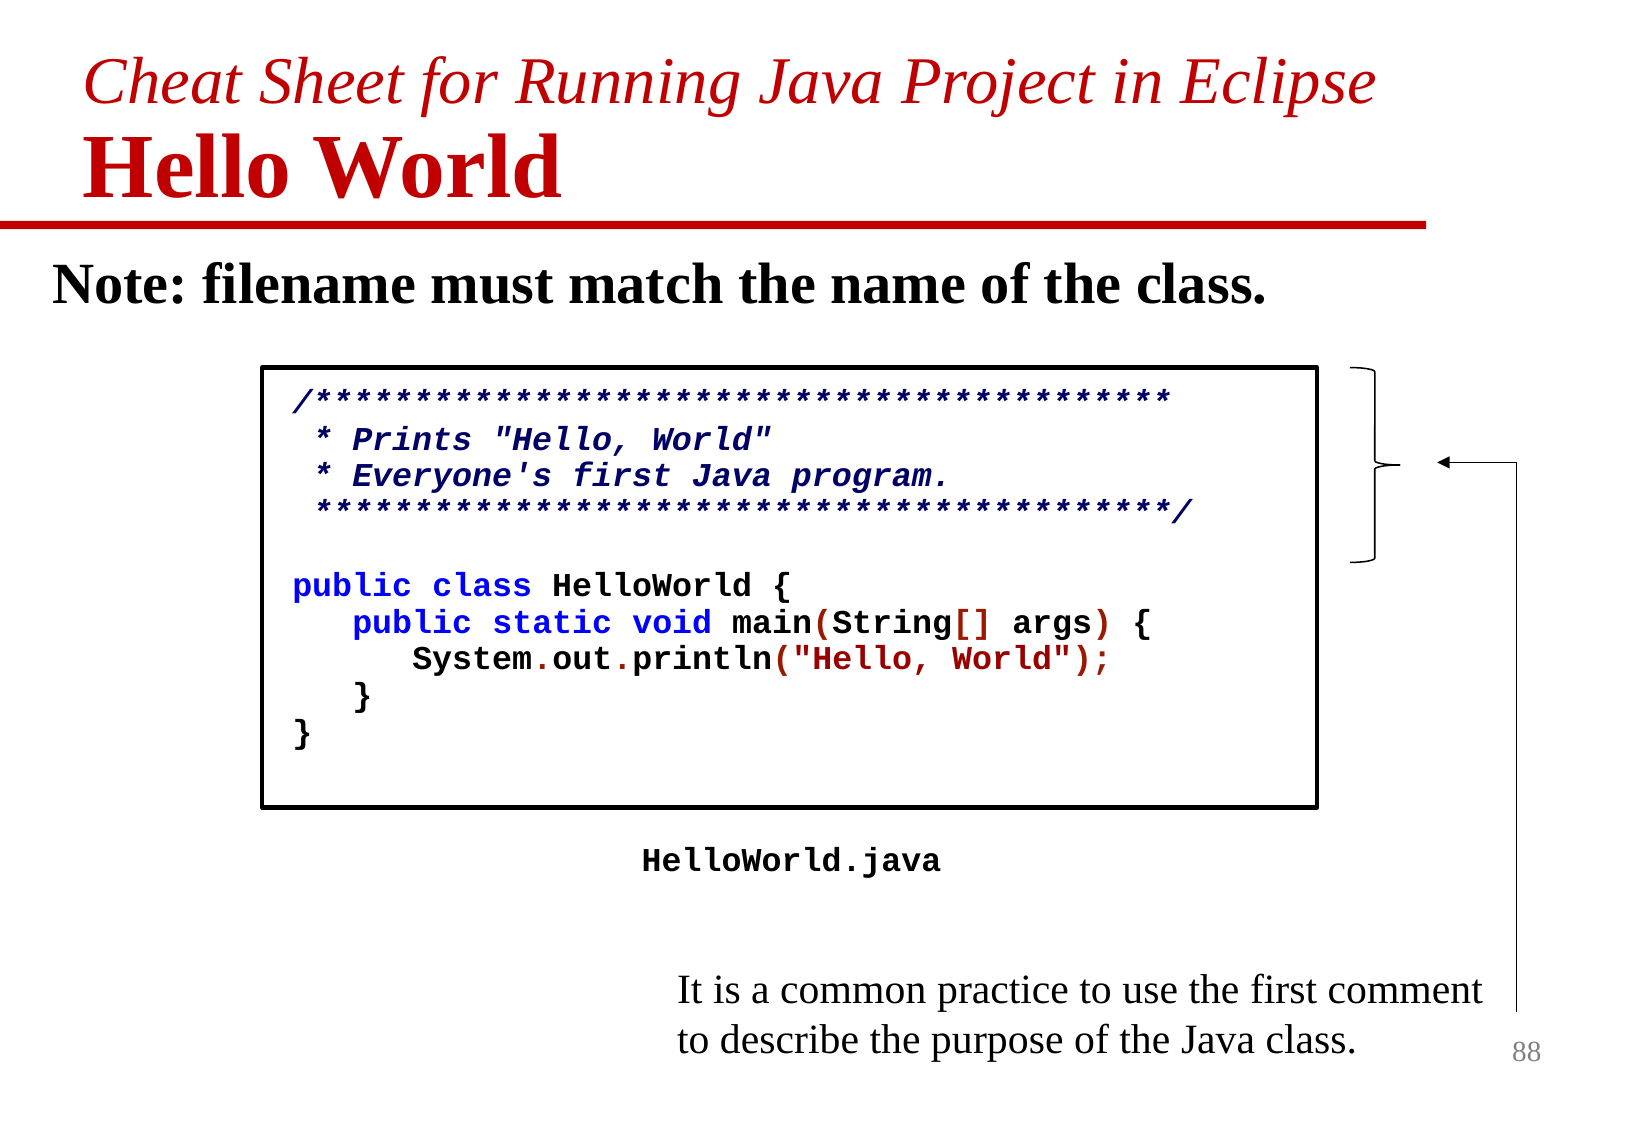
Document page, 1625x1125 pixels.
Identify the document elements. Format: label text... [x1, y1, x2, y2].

text_box HelloWorld.java [624, 830, 1017, 887]
slide_number 88 [1218, 1012, 1557, 1088]
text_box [1436, 462, 1517, 1013]
text_box It is a common practice to use the first comment to describe the purpose of the Java class. [662, 954, 1517, 1070]
title Cheat Sheet for Running Java Project in Eclipse Hello World [67, 43, 1550, 225]
text_box [1349, 366, 1401, 564]
text_box /******************************************* * Prints "Hello, World" * Everyone's first Java program. *******************************************/ public class HelloWorld { public static void main(String[] args) { System.out.println("Hello, World"); } } [260, 365, 1319, 810]
text_box Note: filename must match the name of the class. [37, 237, 1438, 323]
